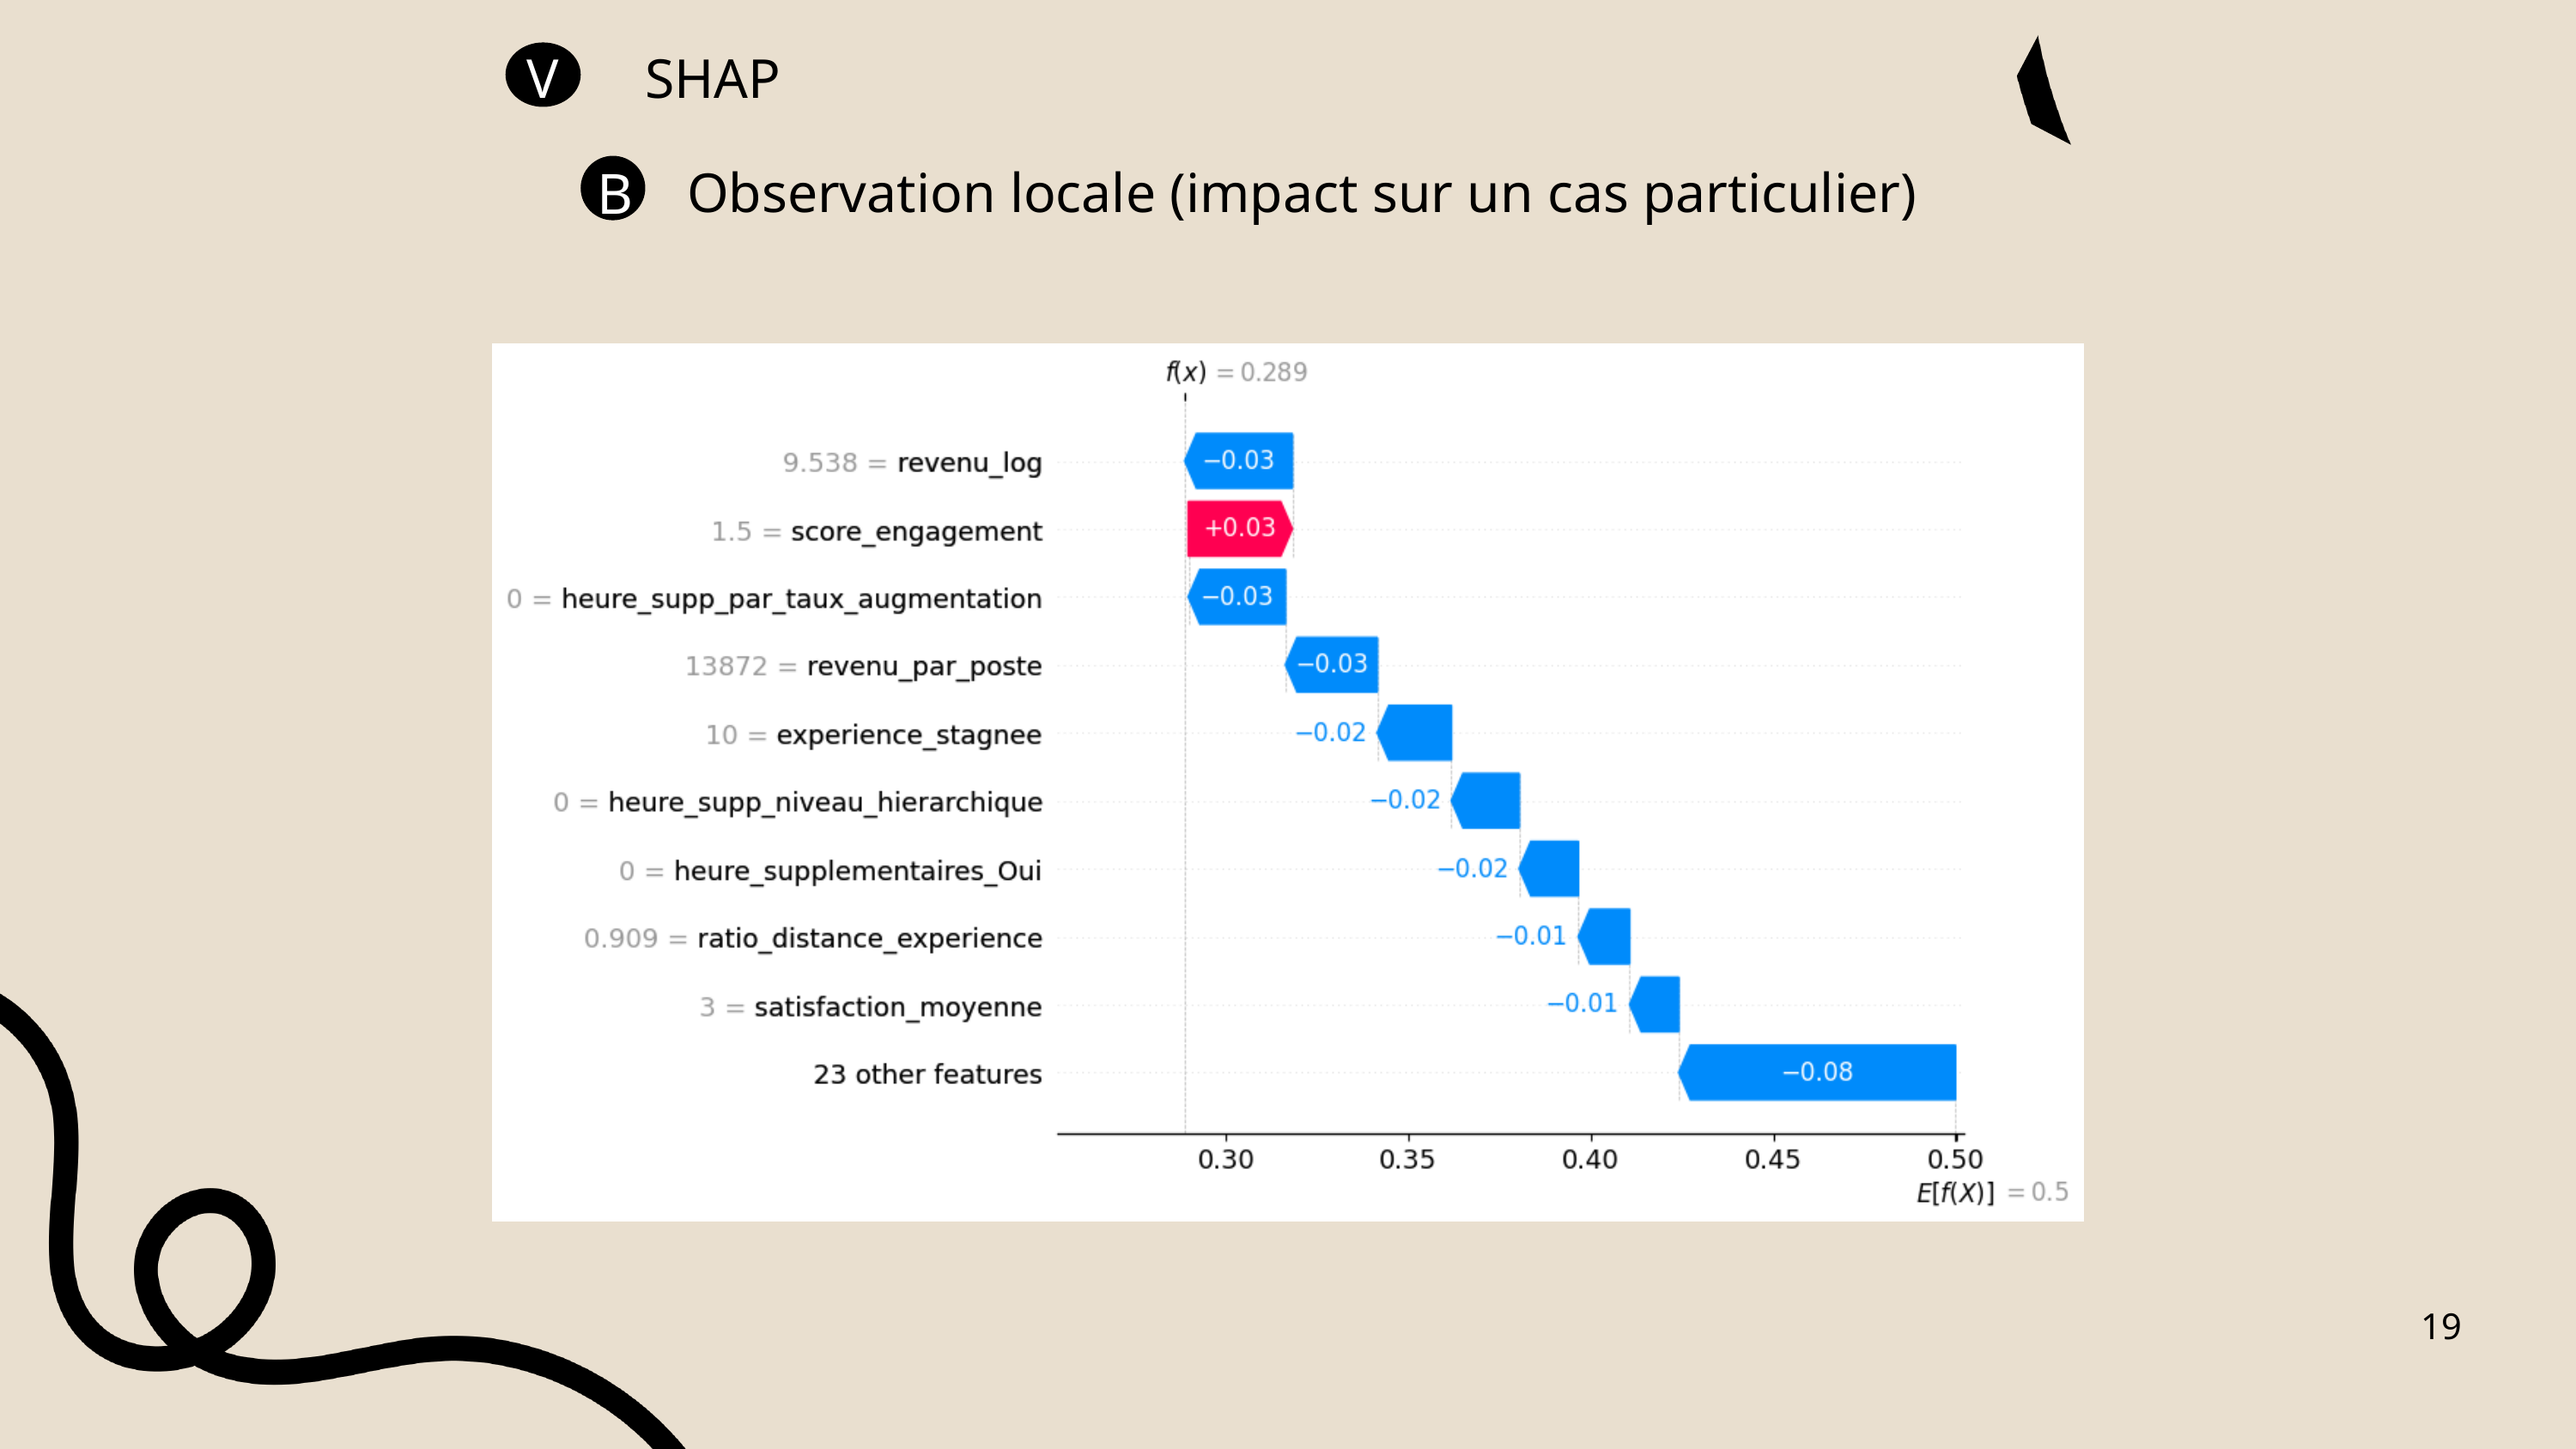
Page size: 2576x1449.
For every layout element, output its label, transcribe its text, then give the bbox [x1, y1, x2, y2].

text_box 19 [2421, 1296, 2463, 1348]
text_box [580, 155, 646, 227]
text_box SHAP [645, 33, 2022, 110]
text_box [2004, 0, 2576, 410]
text_box Observation locale (impact sur un cas particulier) [687, 148, 2099, 223]
text_box [0, 980, 743, 1449]
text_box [505, 42, 581, 112]
text_box [492, 343, 2084, 1222]
